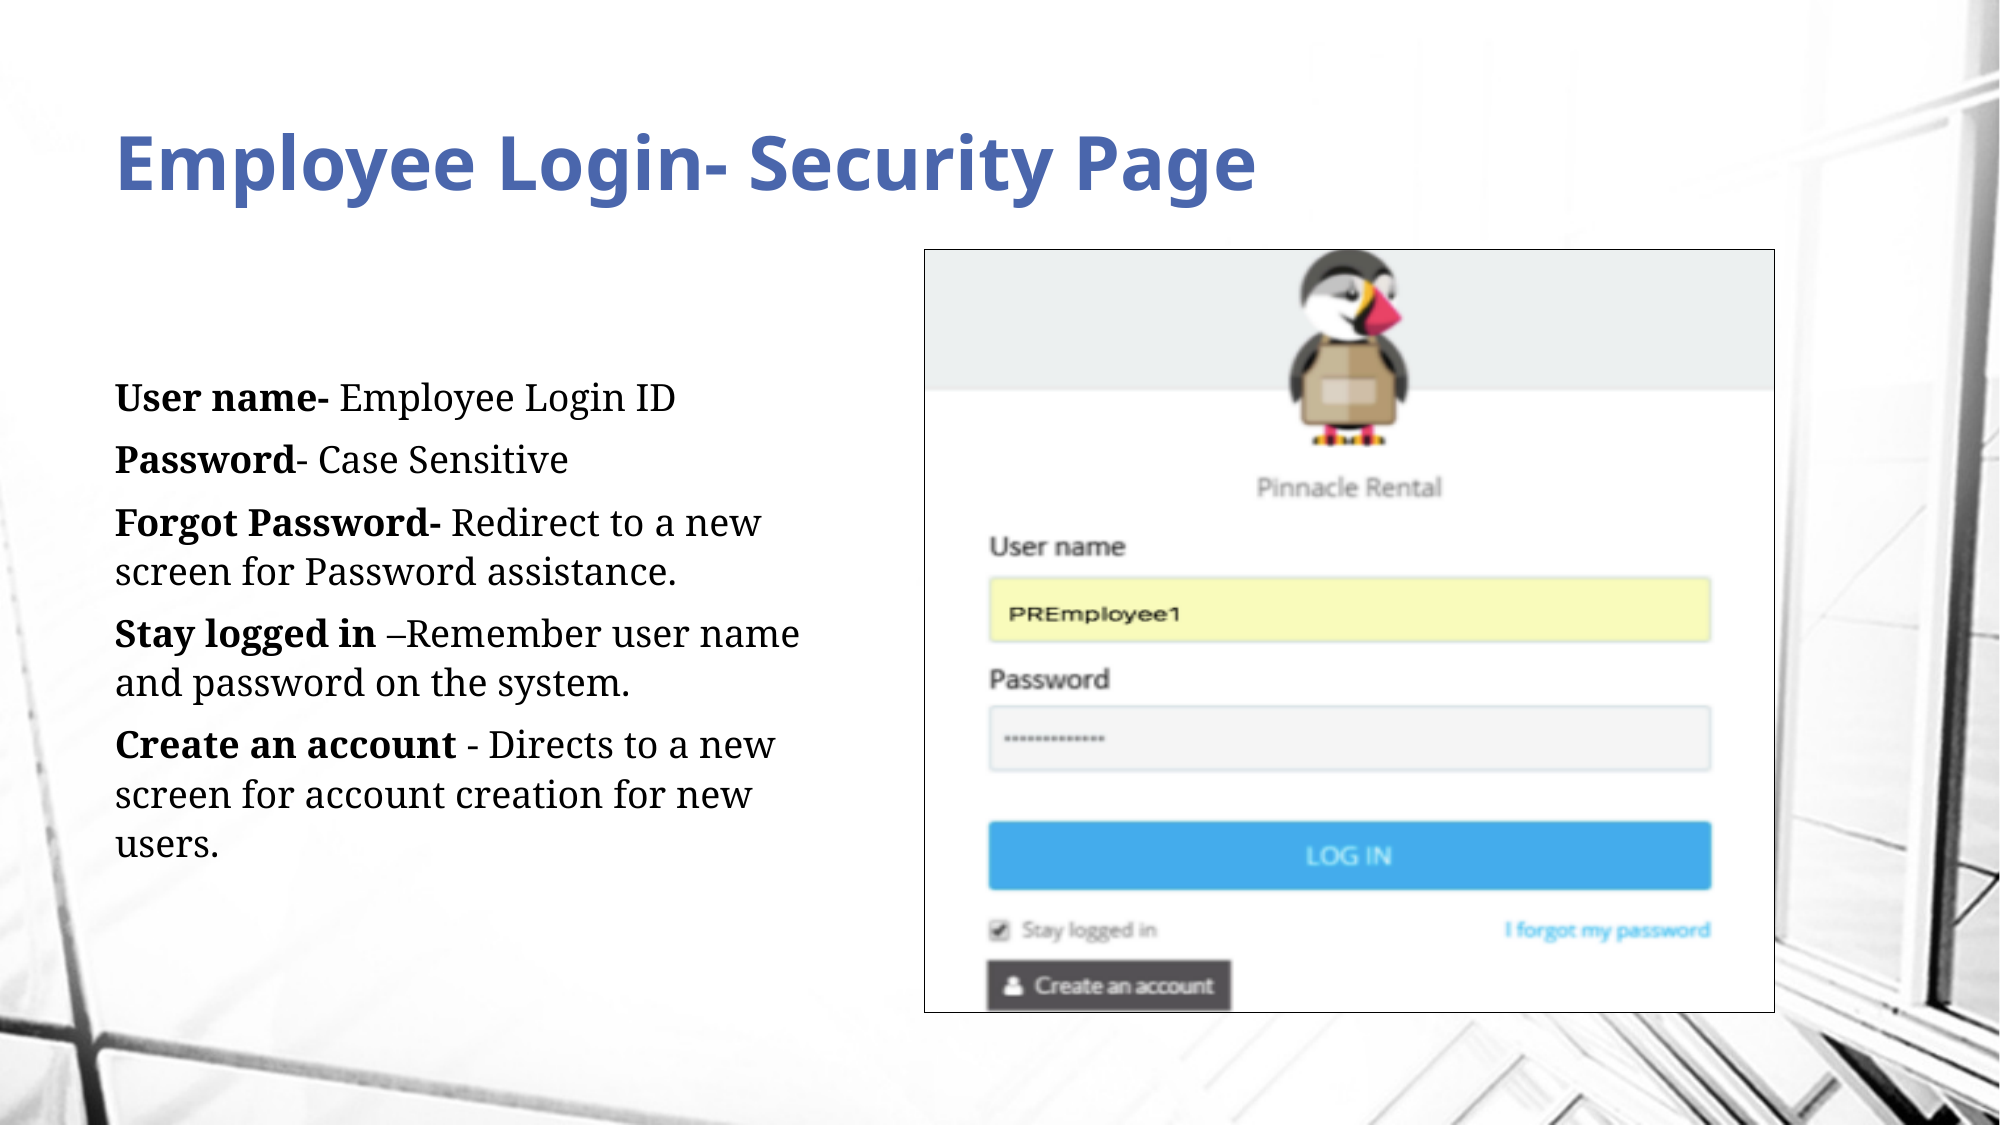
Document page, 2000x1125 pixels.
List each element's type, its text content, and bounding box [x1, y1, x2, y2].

picture [0, 0, 2000, 1125]
title Employee Login- Security Page [99, 87, 1400, 213]
list User name- Employee Login ID Password- Case Sensitive Forgot Password- Redirect to a new screen for Password assistance. Stay logged in –Remember user name and password on the system. Create an account - Directs to a new screen for account creation for new users. [99, 362, 850, 988]
